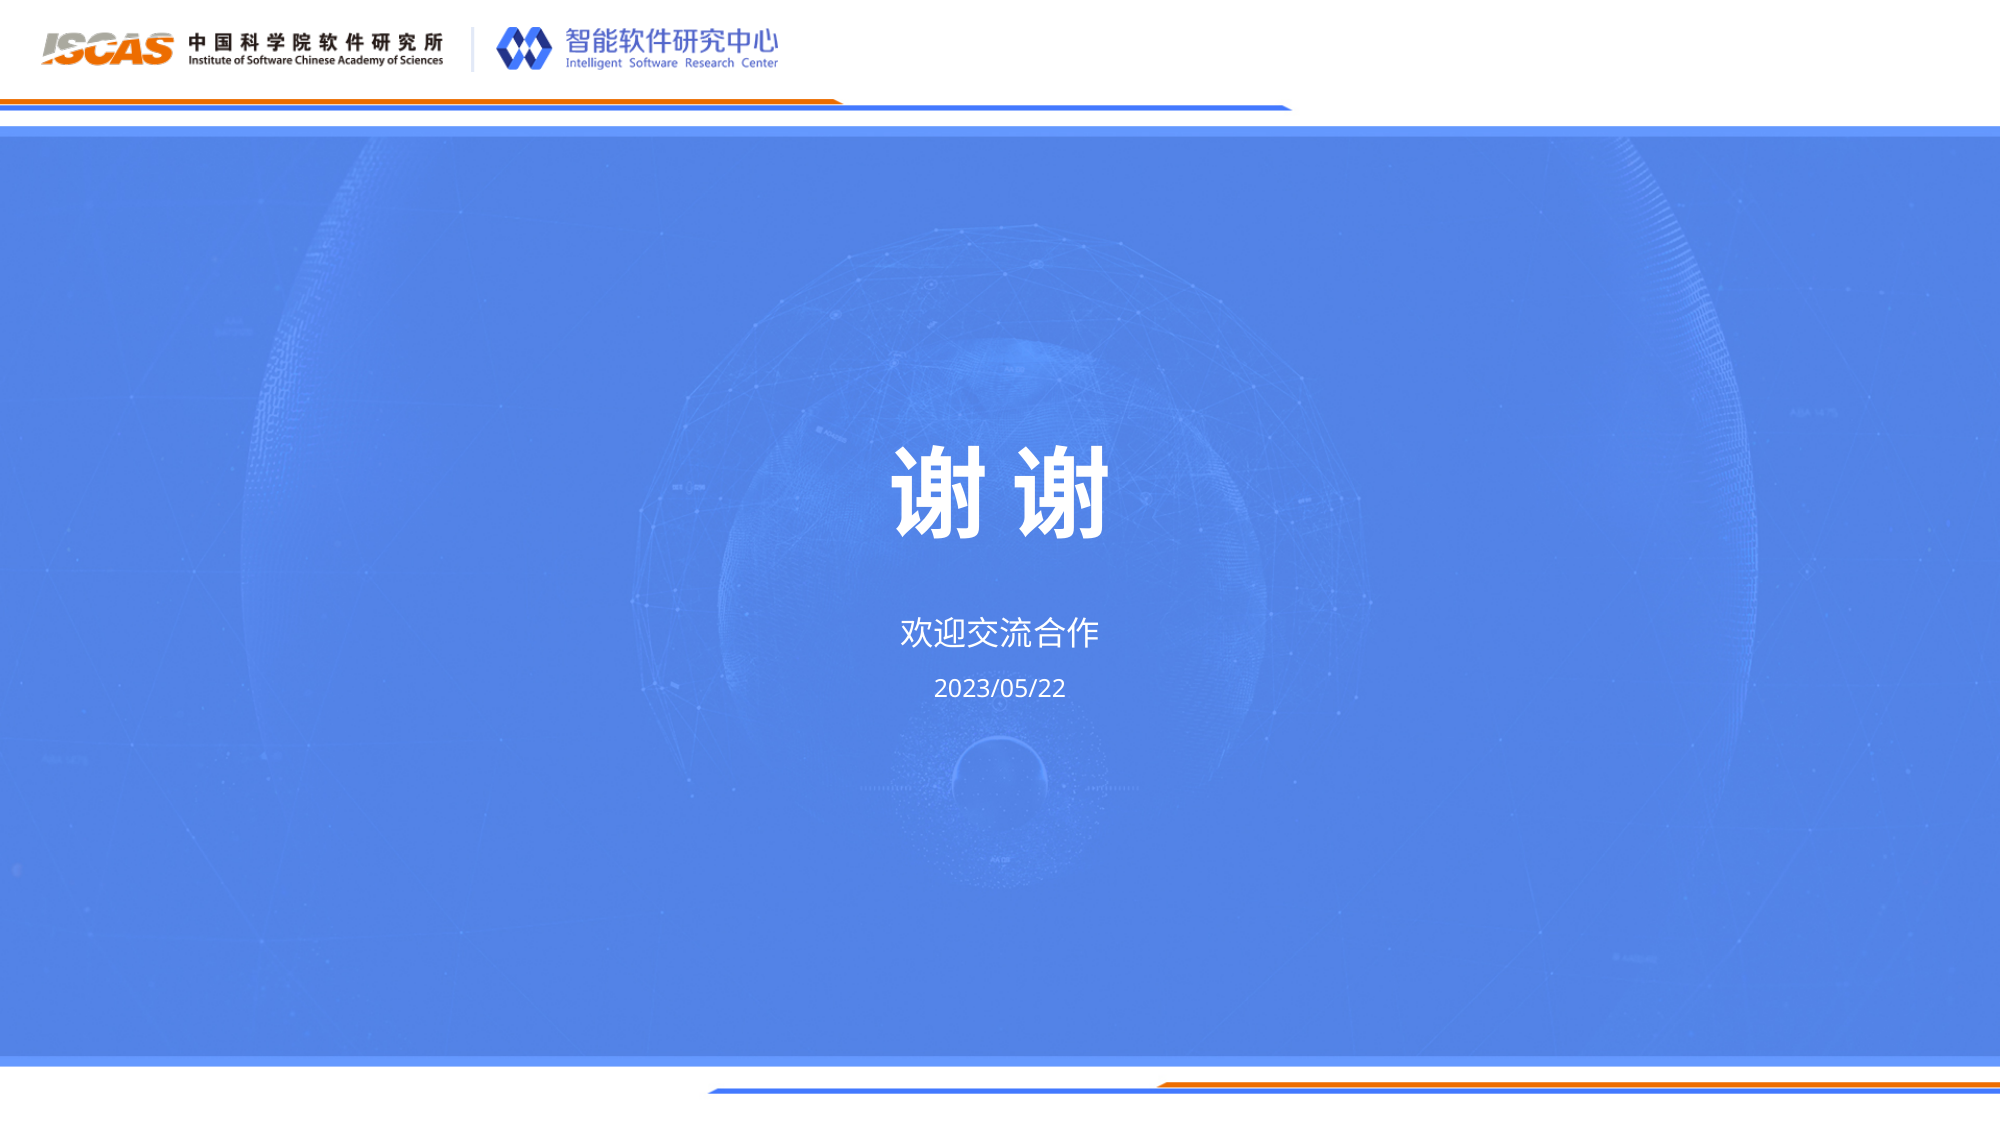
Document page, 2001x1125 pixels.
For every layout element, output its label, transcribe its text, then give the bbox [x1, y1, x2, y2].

list 2023/05/22 [851, 668, 1148, 728]
list 谢 谢 [764, 436, 1236, 551]
list 欢迎交流合作 [851, 609, 1148, 668]
picture [0, 0, 2000, 1125]
